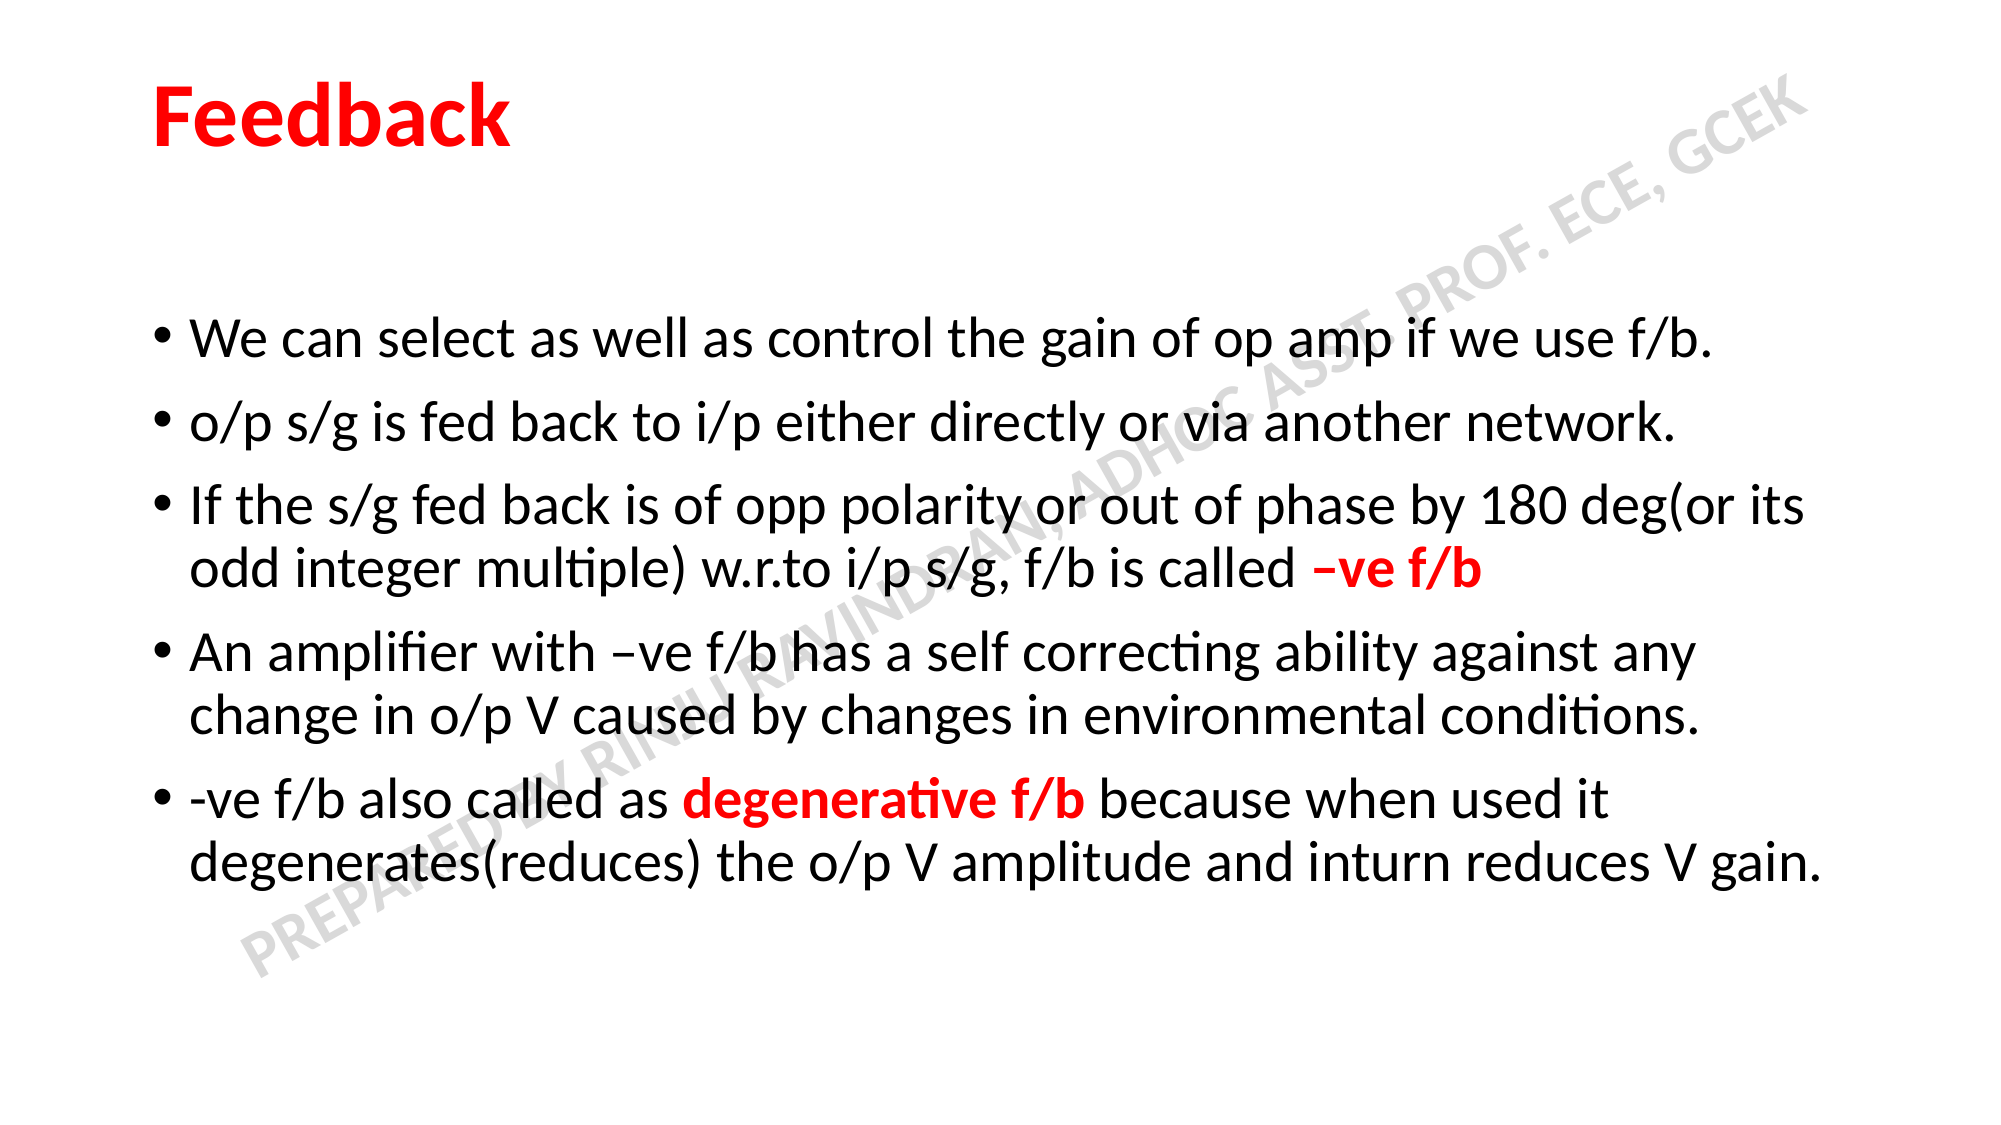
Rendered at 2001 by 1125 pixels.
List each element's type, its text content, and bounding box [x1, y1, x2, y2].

title Feedback [137, 59, 1863, 278]
list We can select as well as control the gain of op amp if we use f/b. o/p s/g is fed back to i/p either directly or via another network. If the s/g fed back is of opp polarity or out of phase by 180 deg(or its odd integer multiple) w.r.to i/p s/g, f/b is called –ve f/b An amplifier with –ve f/b has a self correcting ability against any change in o/p V caused by changes in environmental conditions. -ve f/b also called as degenerative f/b because when used it degenerates(reduces) the o/p V amplitude and inturn reduces V gain. [137, 299, 1863, 1014]
